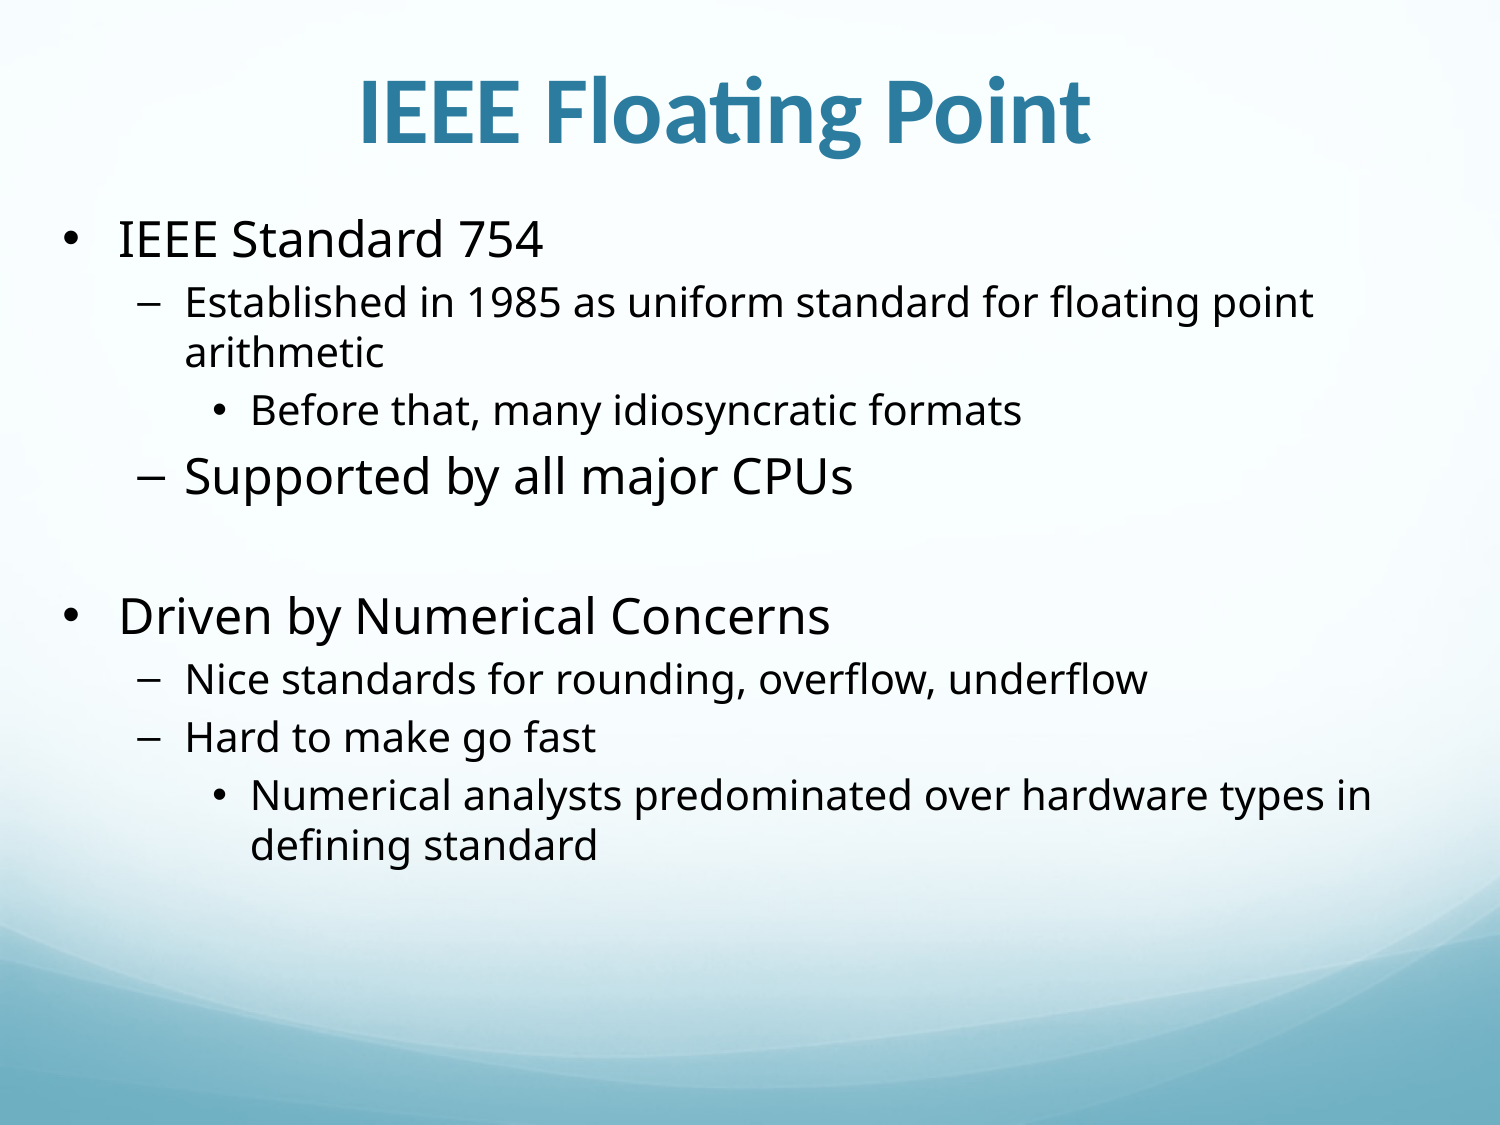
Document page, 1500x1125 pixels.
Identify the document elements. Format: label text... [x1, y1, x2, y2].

picture [0, 0, 1500, 1125]
text_box IEEE Floating Point [24, 40, 1425, 169]
text_box IEEE Standard 754 Established in 1985 as uniform standard for floating point arithmetic Before that, many idiosyncratic formats Supported by all major CPUs Driven by Numerical Concerns Nice standards for rounding, overflow, underflow Hard to make go fast Numerical analysts predominated over hardware types in defining standard [47, 200, 1411, 1058]
